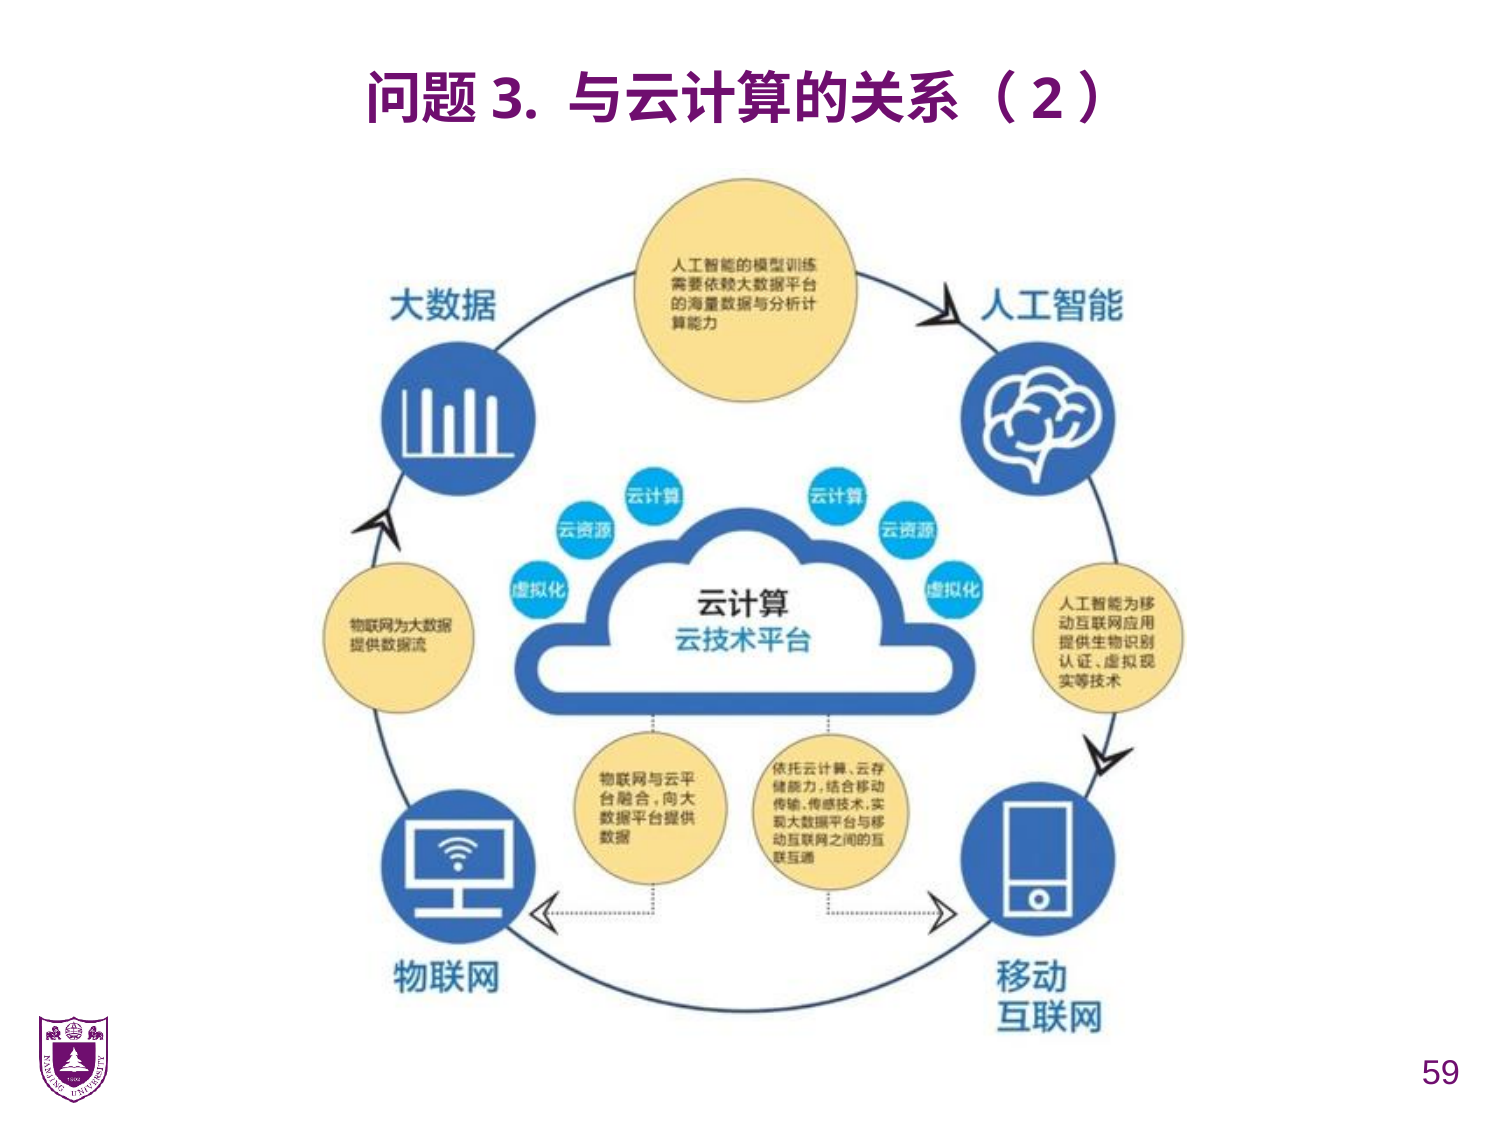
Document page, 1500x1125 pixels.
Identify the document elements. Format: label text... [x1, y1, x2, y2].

title 问题3. 与云计算的关系（2） [68, 47, 1430, 154]
picture [39, 1016, 108, 1103]
slide_number 59 [1370, 1047, 1475, 1095]
picture [312, 168, 1187, 1048]
